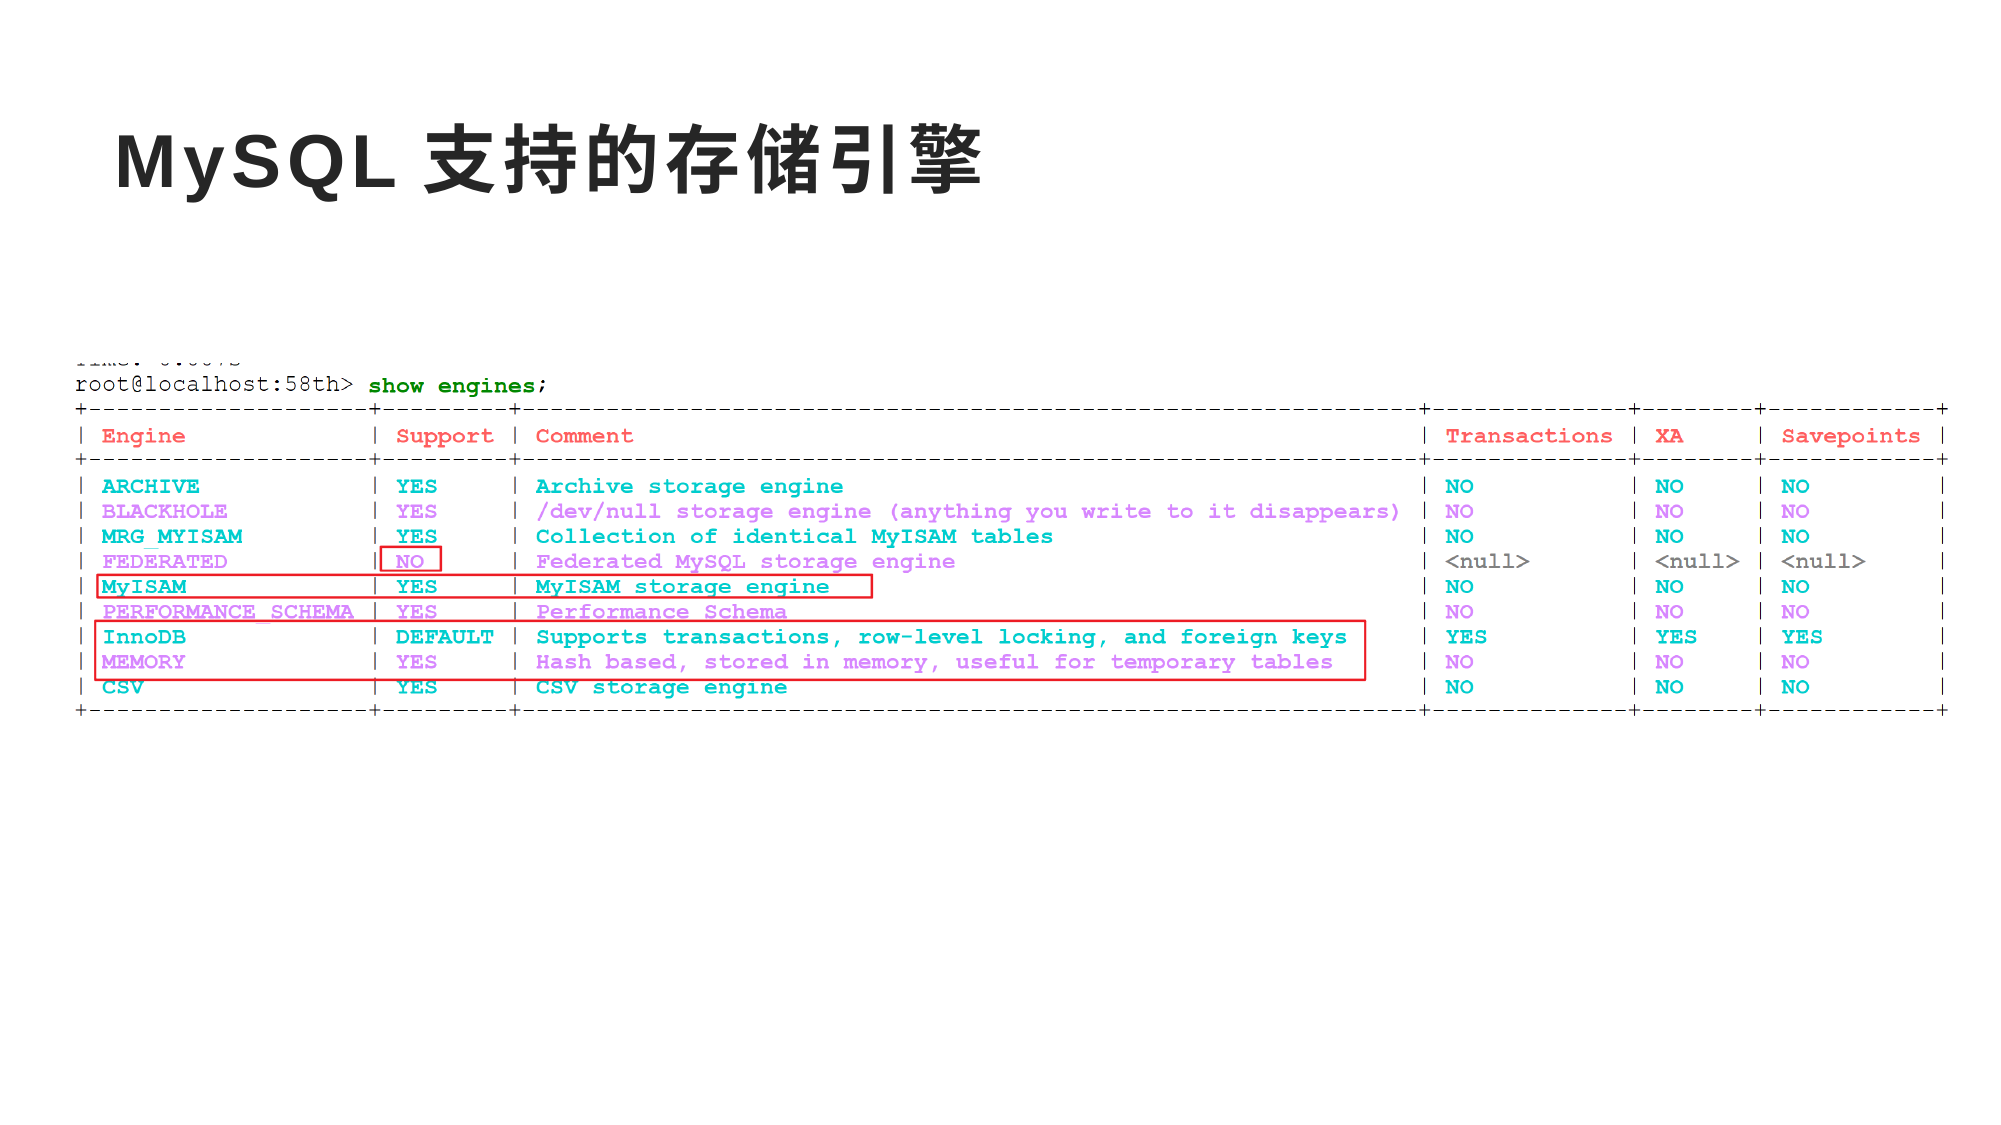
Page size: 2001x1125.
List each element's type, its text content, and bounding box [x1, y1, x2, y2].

title MySQL支持的存储引擎 [99, 99, 1900, 216]
picture [71, 362, 1959, 744]
